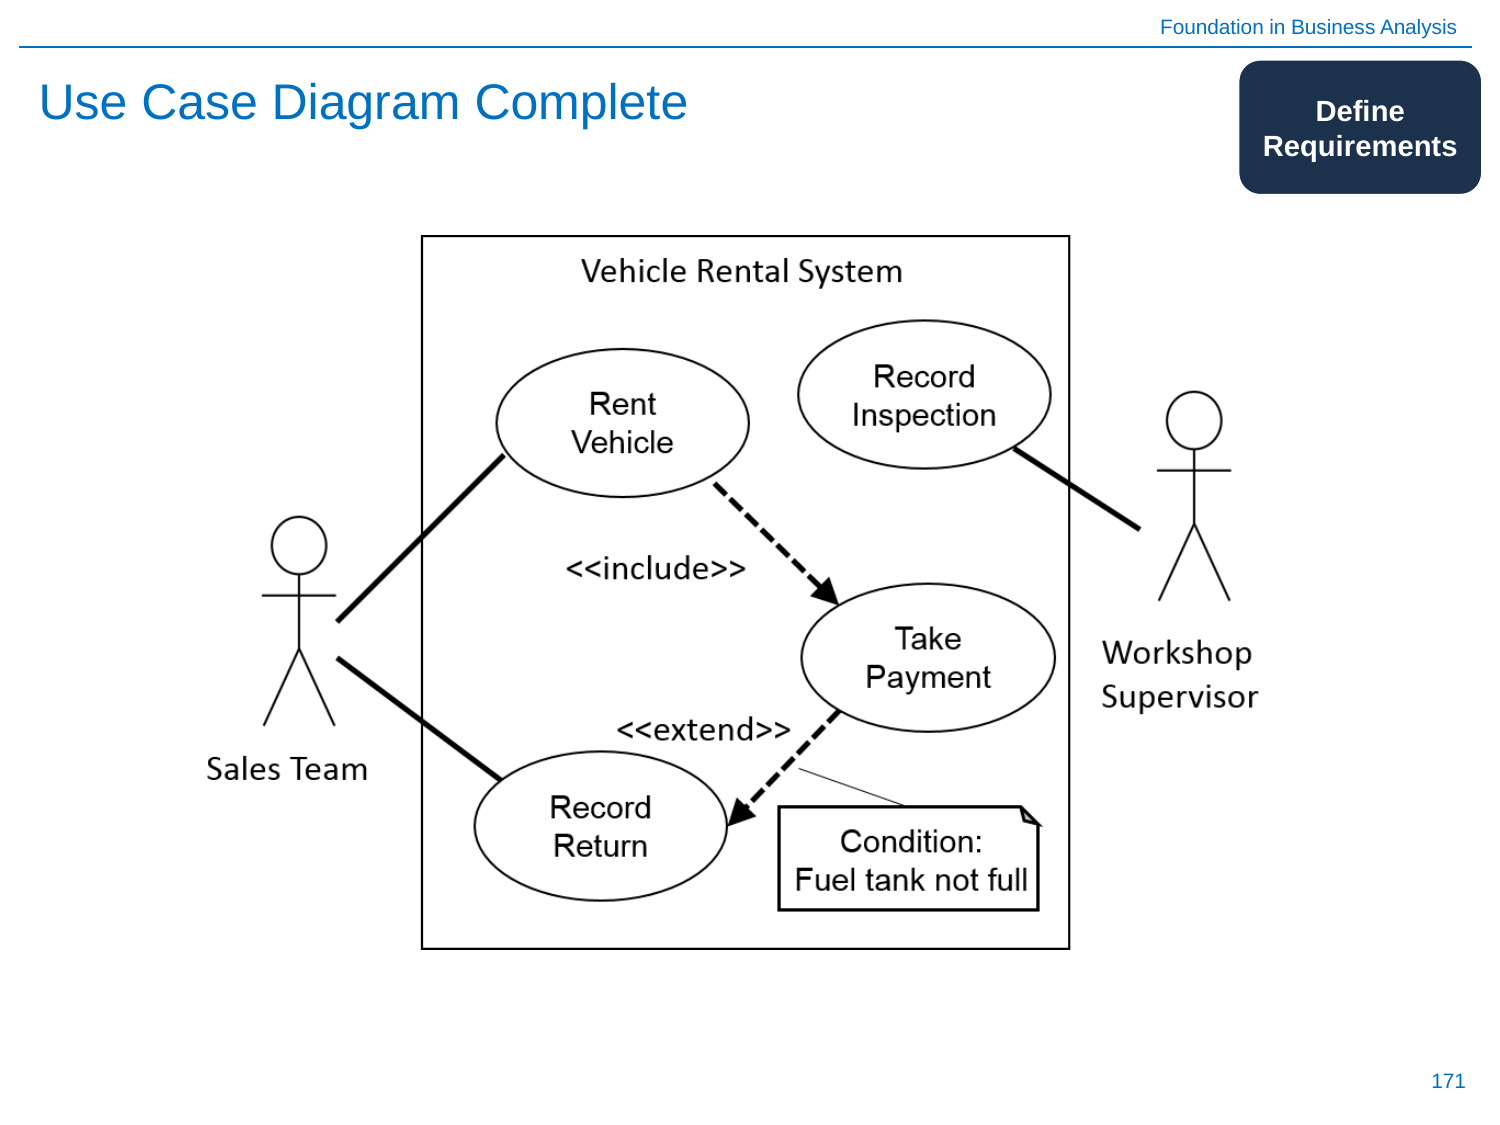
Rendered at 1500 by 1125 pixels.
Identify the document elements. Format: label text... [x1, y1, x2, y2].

title Use Case Diagram Complete [23, 58, 1249, 141]
text_box Define Requirements [1235, 56, 1486, 199]
picture [184, 234, 1304, 951]
